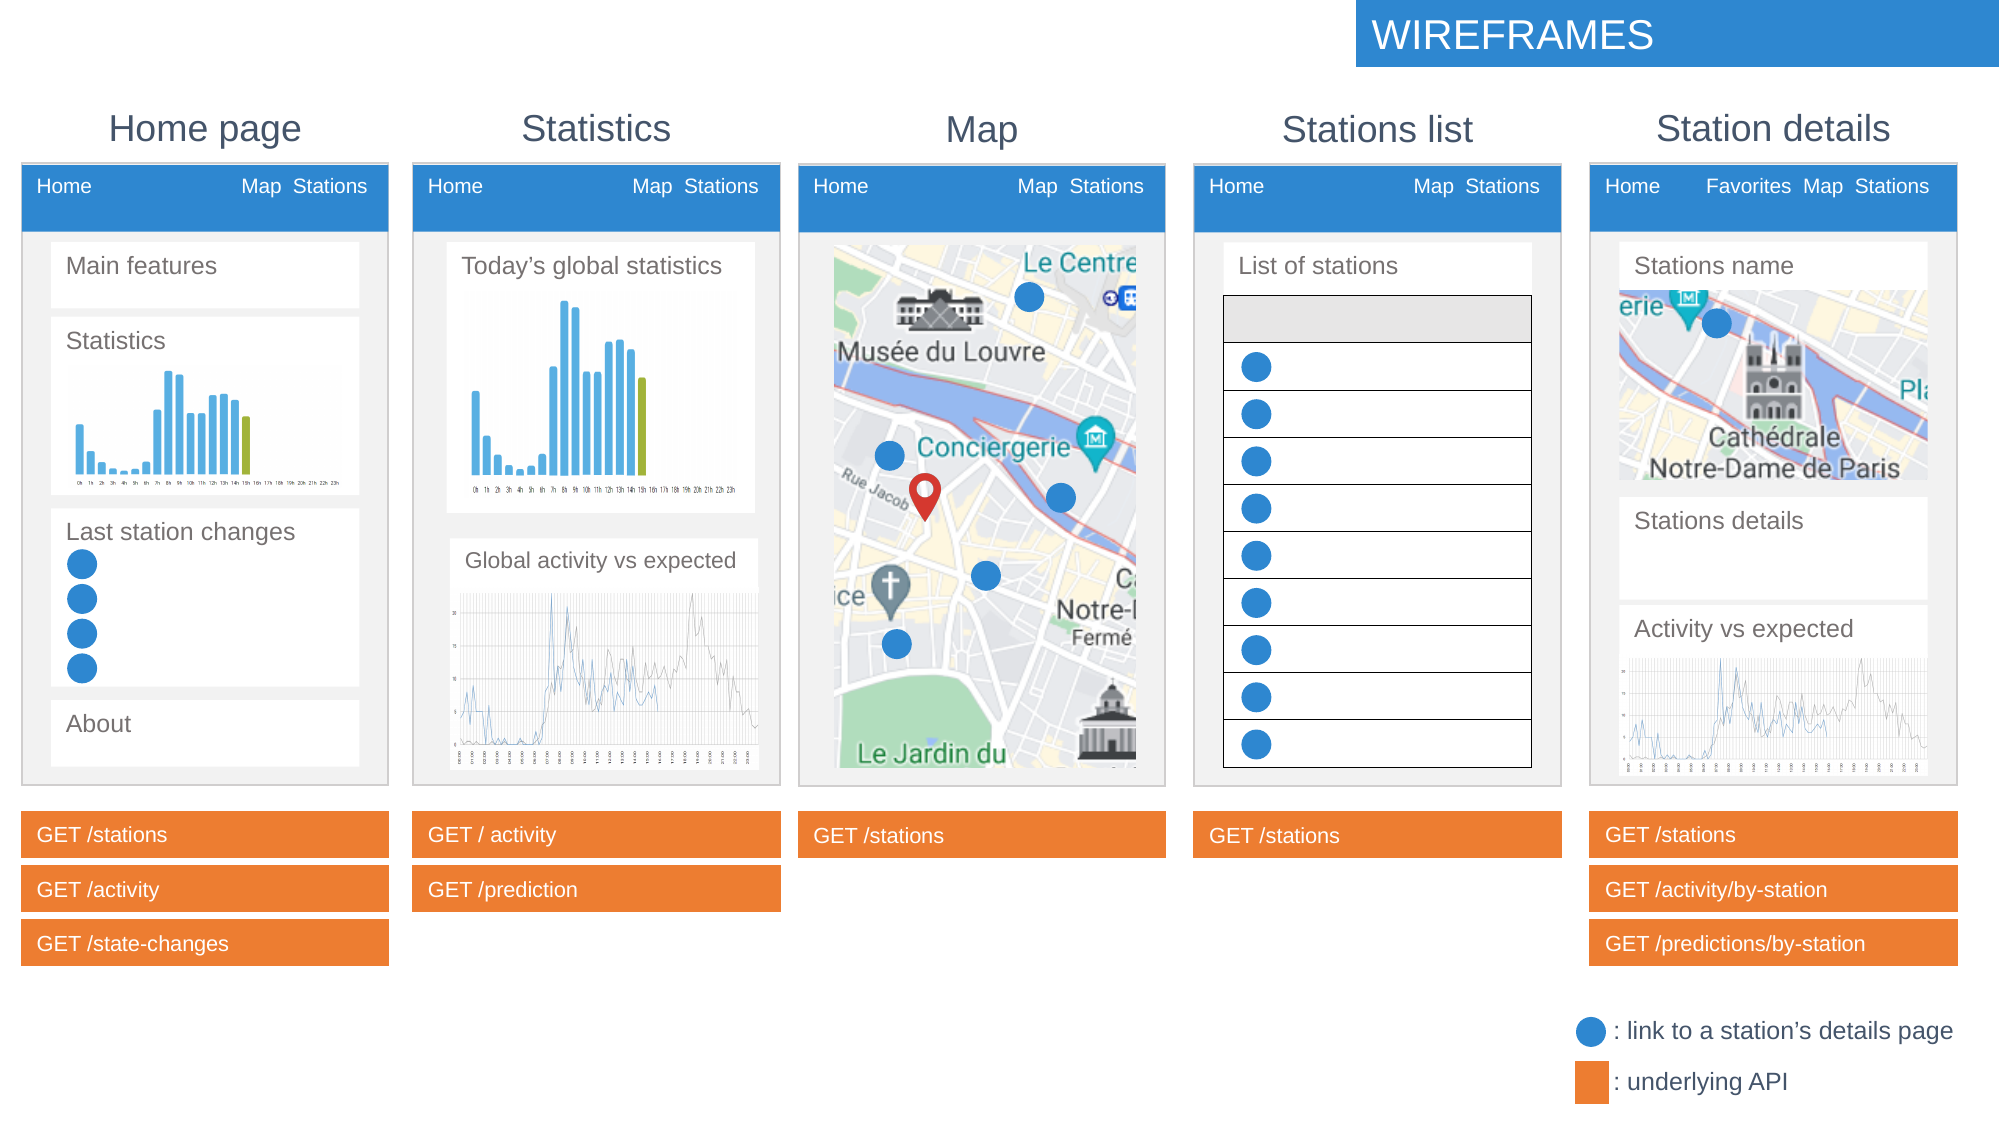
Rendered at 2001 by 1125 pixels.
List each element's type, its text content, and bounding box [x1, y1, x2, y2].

picture [450, 587, 759, 770]
text_box [1574, 1015, 1597, 1048]
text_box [1590, 103, 1957, 786]
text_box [1194, 104, 1562, 786]
text_box GET /stations [798, 811, 1166, 858]
text_box GET /stations [1193, 811, 1562, 858]
picture [464, 291, 738, 498]
picture [1619, 287, 1928, 480]
text_box GET /activity/by-station [1589, 865, 1958, 912]
picture [68, 365, 342, 488]
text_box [798, 104, 1166, 786]
text_box Home Map Stations [21, 164, 389, 233]
text_box About [50, 699, 360, 768]
text_box : link to a station’s details page [1597, 1006, 1987, 1053]
text_box Home page [21, 102, 389, 151]
text_box Last station changes [50, 507, 360, 688]
text_box [66, 652, 99, 685]
text_box : underlying API [1597, 1056, 1987, 1104]
text_box GET /stations [21, 811, 389, 858]
text_box GET /activity [21, 865, 389, 912]
text_box GET /predictions/by-station [1589, 919, 1958, 966]
text_box GET / activity [412, 811, 781, 858]
text_box GET /prediction [412, 865, 781, 912]
picture [1619, 654, 1928, 776]
text_box Main features [50, 241, 360, 309]
text_box GET /state-changes [21, 919, 389, 966]
text_box [66, 582, 99, 615]
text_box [413, 103, 780, 786]
text_box [21, 233, 389, 786]
text_box [66, 548, 99, 581]
text_box WIREFRAMES [1356, 0, 1999, 67]
text_box [66, 617, 99, 650]
text_box Statistics [50, 316, 360, 496]
text_box GET /stations [1589, 811, 1958, 858]
picture [827, 245, 1137, 768]
text_box [1575, 1061, 1597, 1104]
